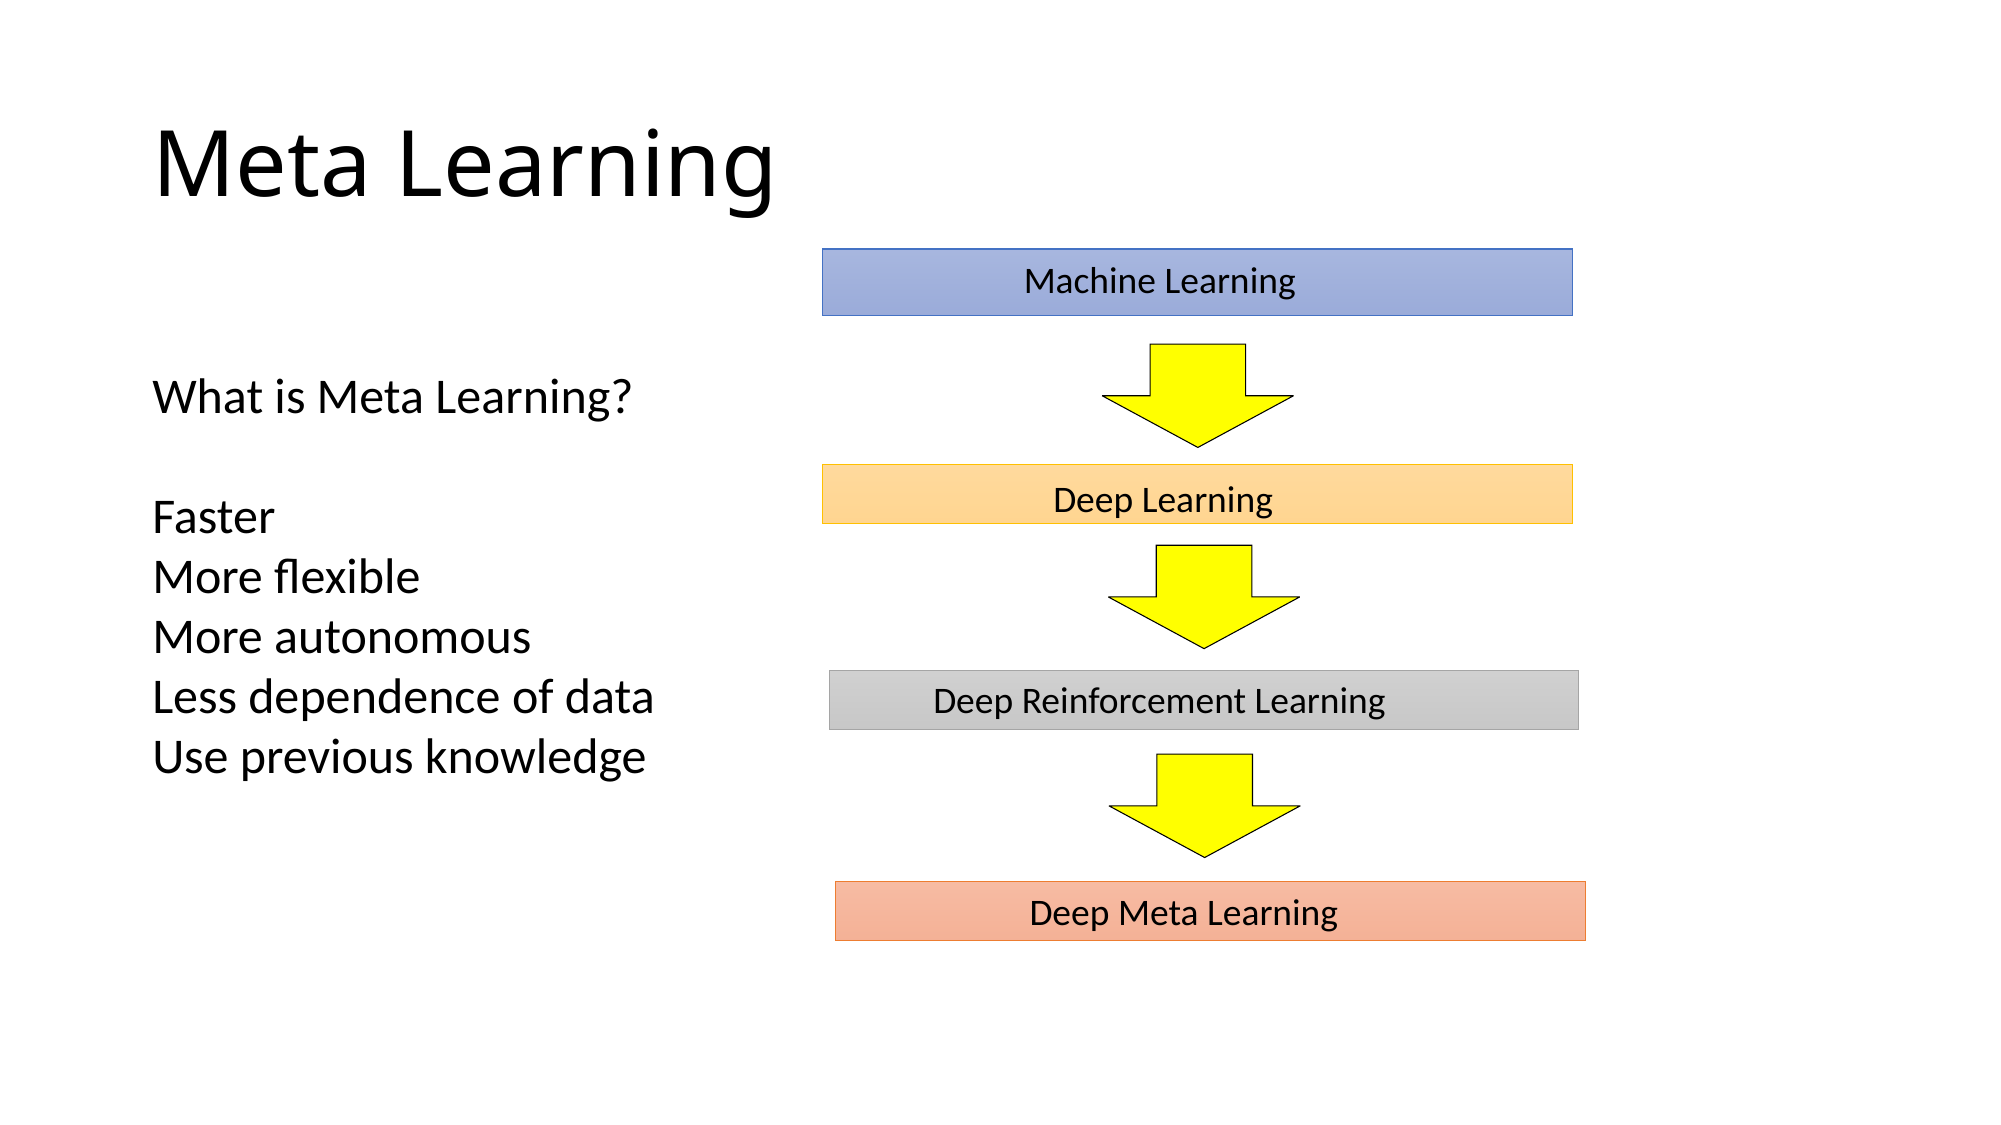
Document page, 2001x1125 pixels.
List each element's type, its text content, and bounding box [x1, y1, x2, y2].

title Meta Learning [137, 58, 1863, 276]
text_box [822, 249, 1586, 942]
text_box What is Meta Learning? Faster More flexible More autonomous Less dependence of data Use previous knowledge [137, 355, 741, 791]
